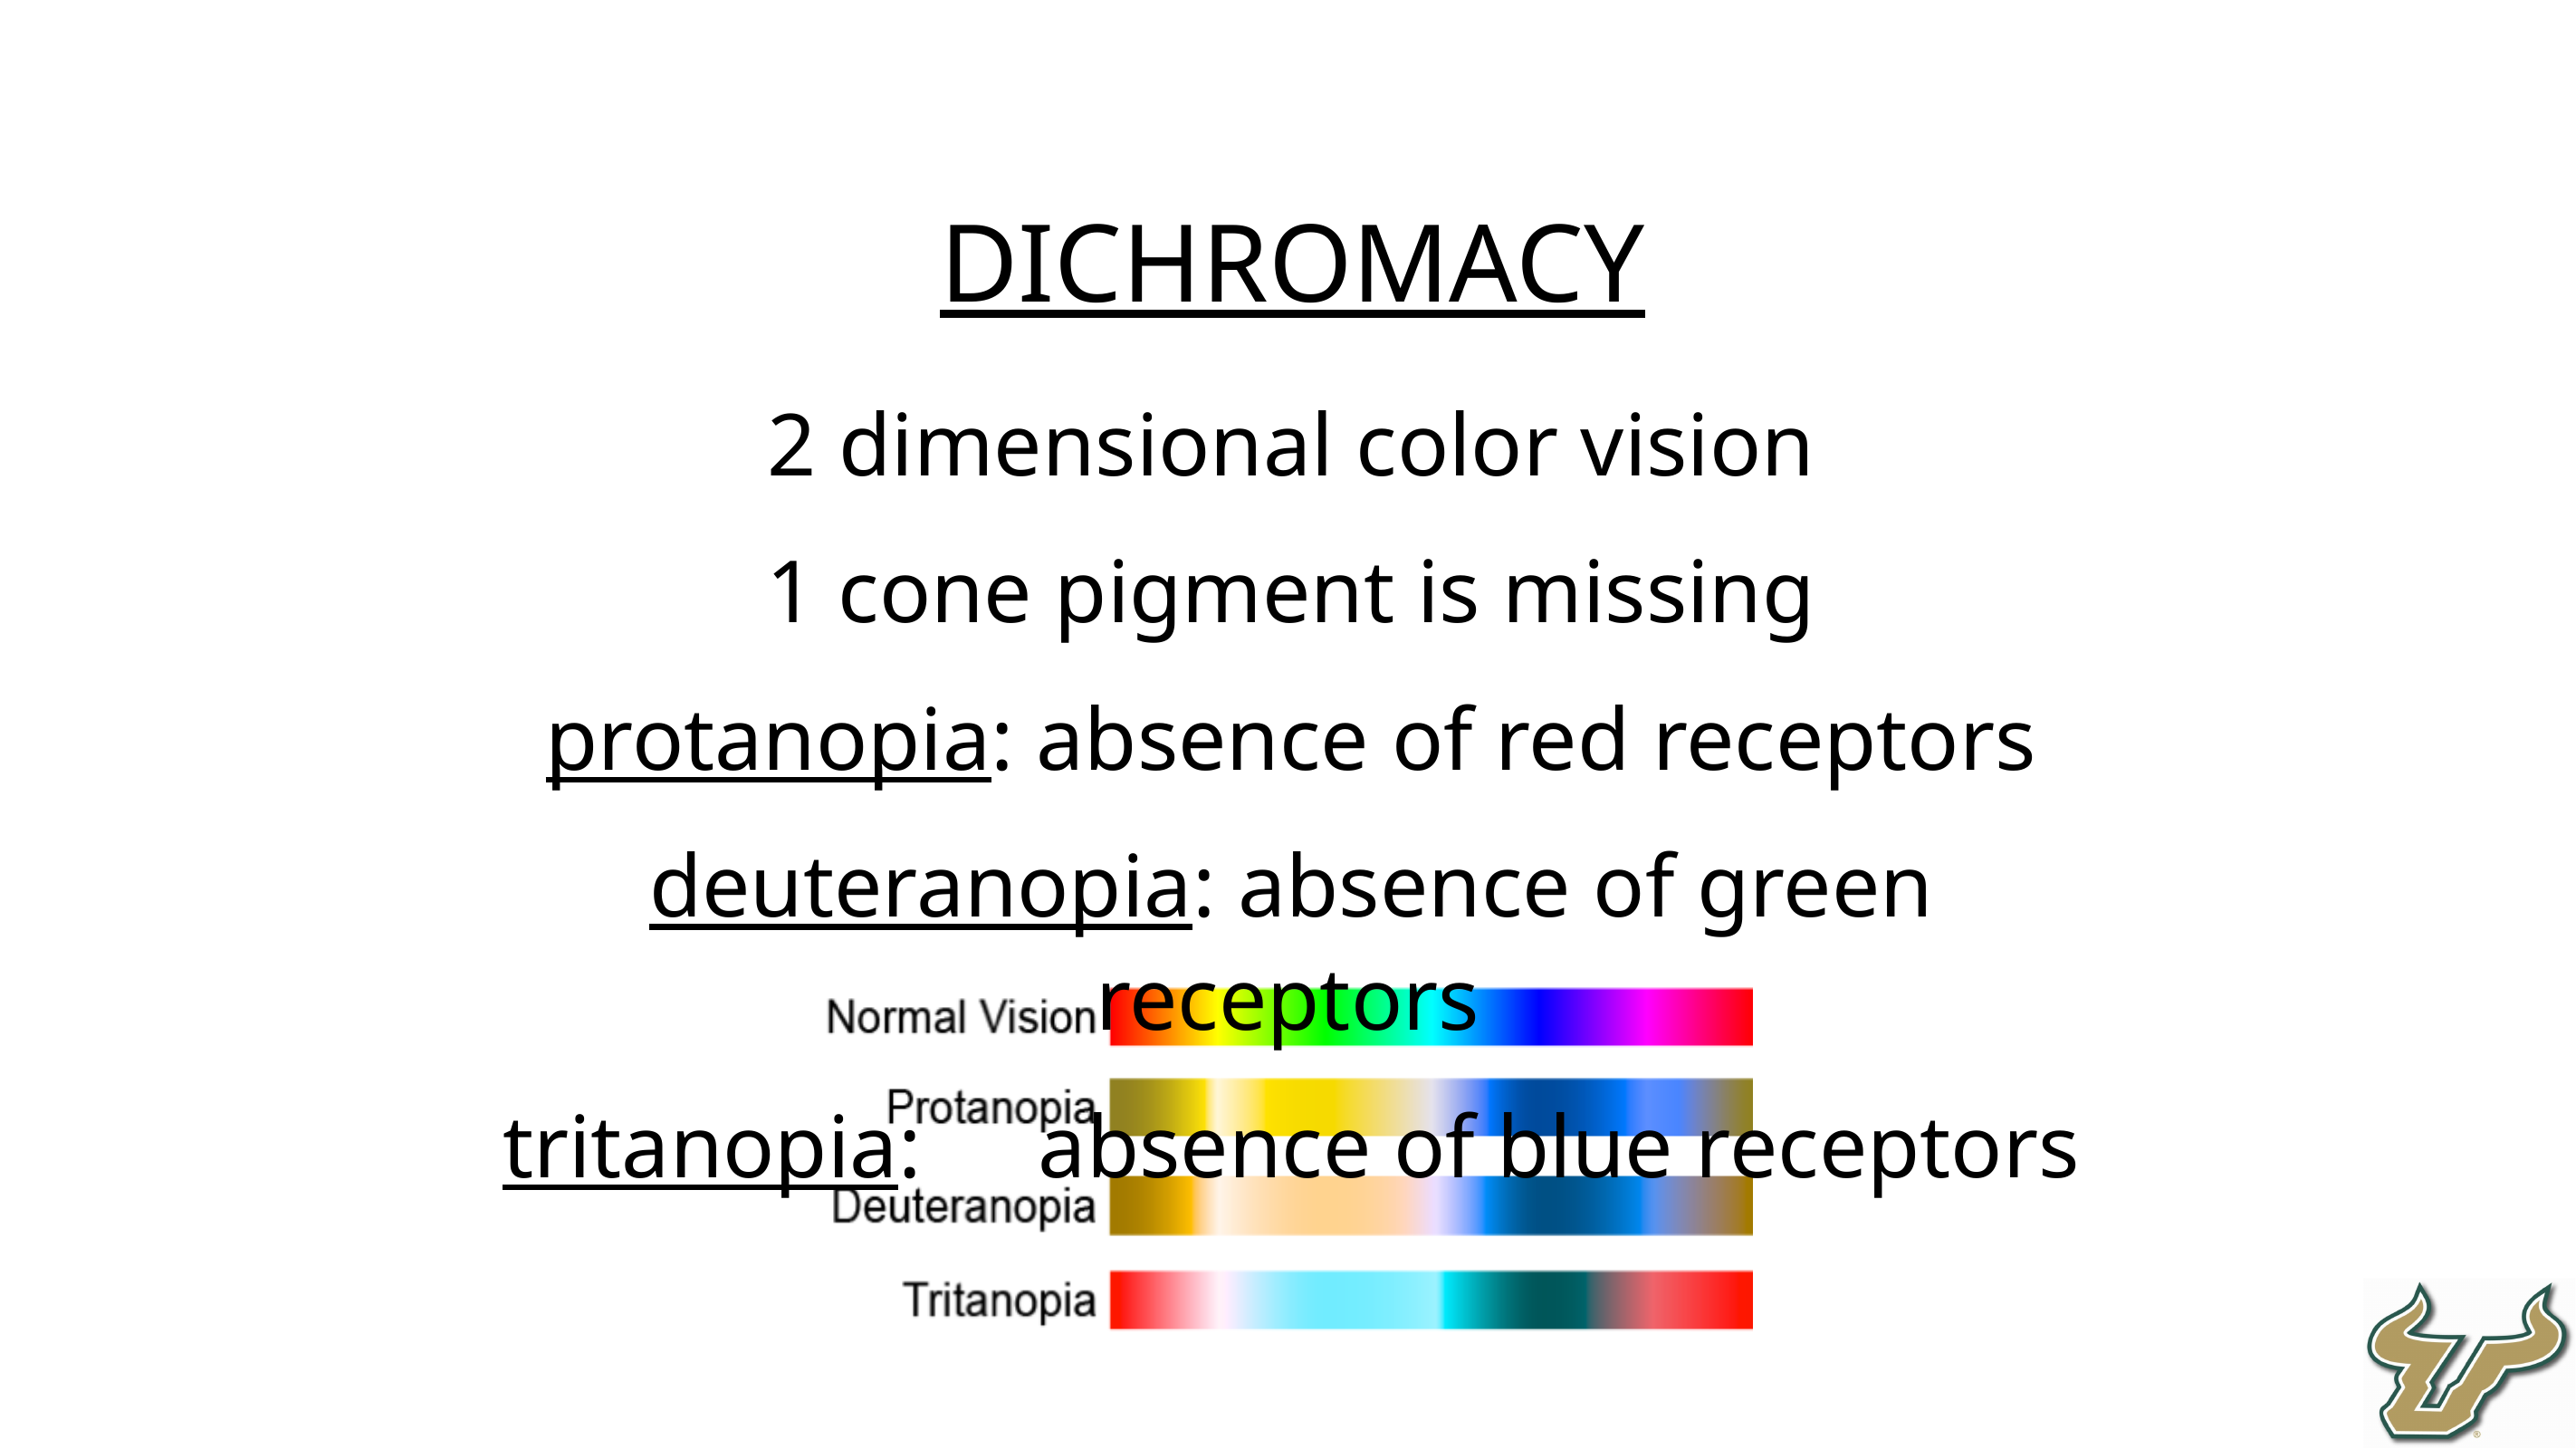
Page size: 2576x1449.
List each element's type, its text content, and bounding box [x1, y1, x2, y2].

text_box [822, 983, 1753, 1331]
picture [2363, 1278, 2576, 1448]
list DICHROMACY 2 dimensional color vision 1 cone pigment is missing protanopia: absence of red receptors deuteranopia: absence of green receptors tritanopia: absence of blue receptors [473, 175, 2103, 1274]
